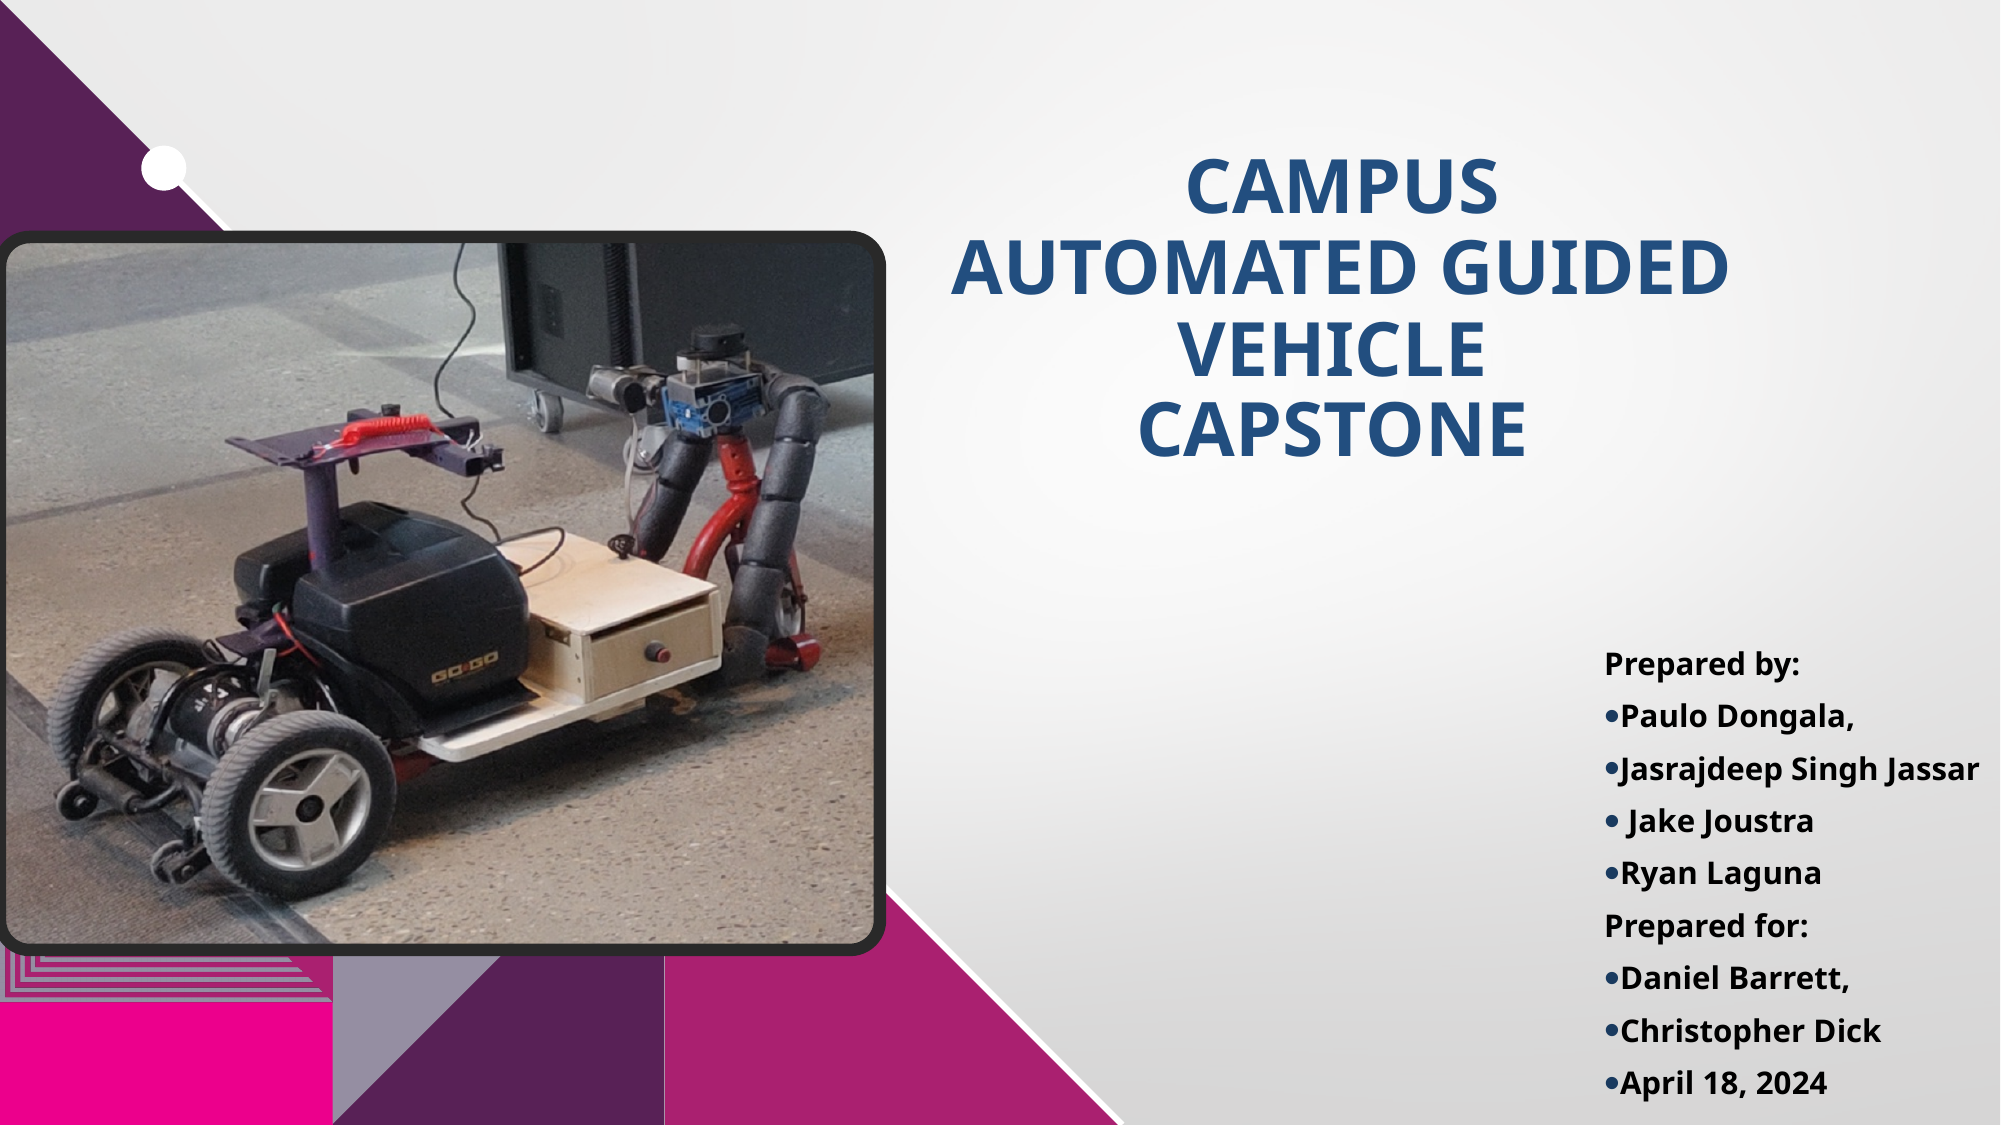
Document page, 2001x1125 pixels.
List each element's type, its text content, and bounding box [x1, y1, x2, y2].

text_box Prepared by: Paulo Dongala, Jasrajdeep Singh Jassar Jake Joustra Ryan Laguna Prepared for: Daniel Barrett, Christopher Dick April 18, 2024 [1589, 640, 2000, 1125]
picture [0, 236, 880, 1002]
title Campus Automated guided vehicle Capstone [787, 51, 1897, 641]
